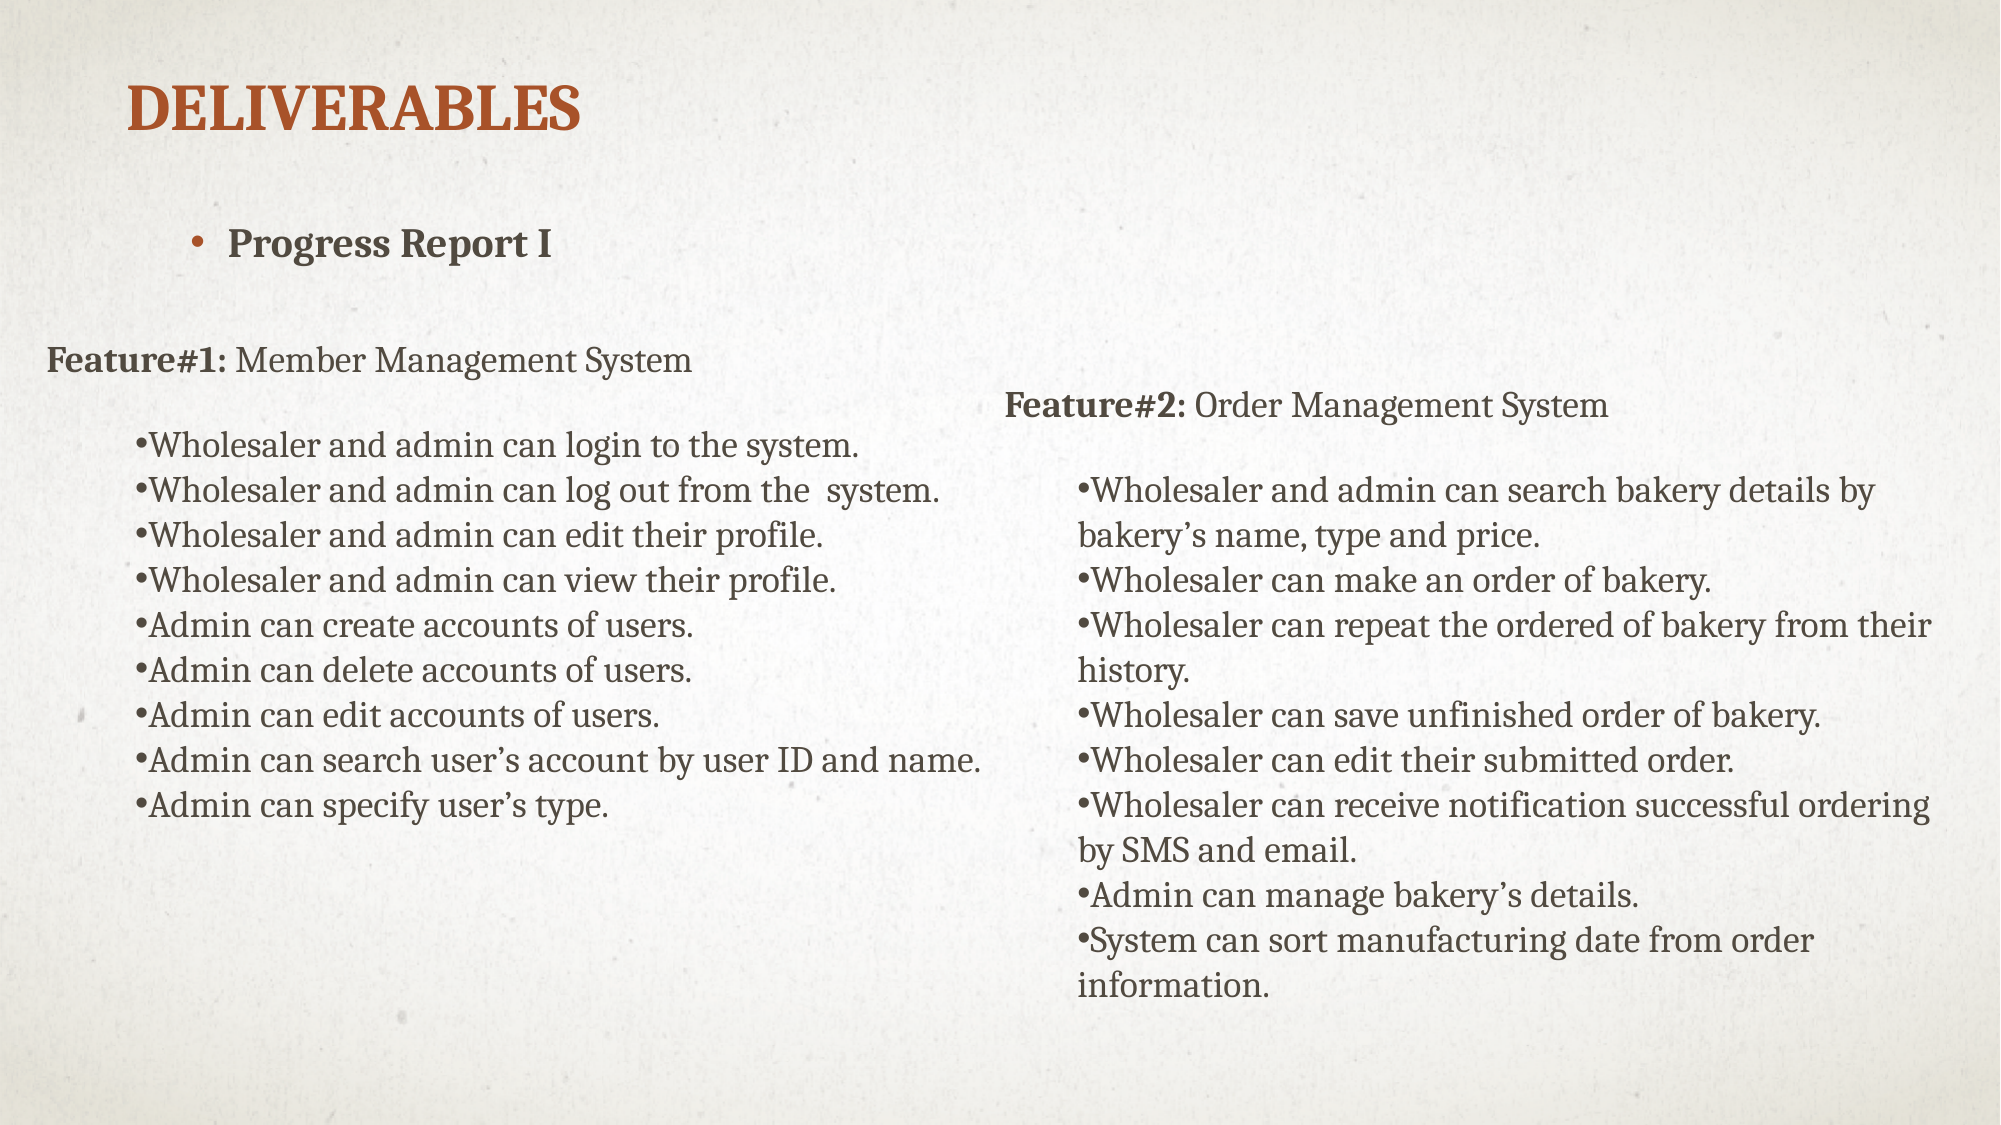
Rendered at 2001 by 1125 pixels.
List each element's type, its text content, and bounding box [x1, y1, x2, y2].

text_box Deliverables [112, 65, 800, 277]
picture [0, 0, 2001, 1125]
text_box Progress Report I [168, 213, 873, 296]
text_box Feature#1: Member Management System Wholesaler and admin can login to the system. Wholesaler and admin can log out from the system. Wholesaler and admin can edit their profile. Wholesaler and admin can view their profile. Admin can create accounts of users. Admin can delete accounts of users. Admin can edit accounts of users. Admin can search user’s account by user ID and name. Admin can specify user’s type. Feature#2: Order Management System Wholesaler and admin can search bakery details by bakery’s name, type and price. Wholesaler can make an order of bakery. Wholesaler can repeat the ordered of bakery from their history. Wholesaler can save unfinished order of bakery. Wholesaler can edit their submitted order. Wholesaler can receive notification successful ordering by SMS and email. Admin can manage bakery’s details. System can sort manufacturing date from order information. [31, 327, 1978, 1059]
